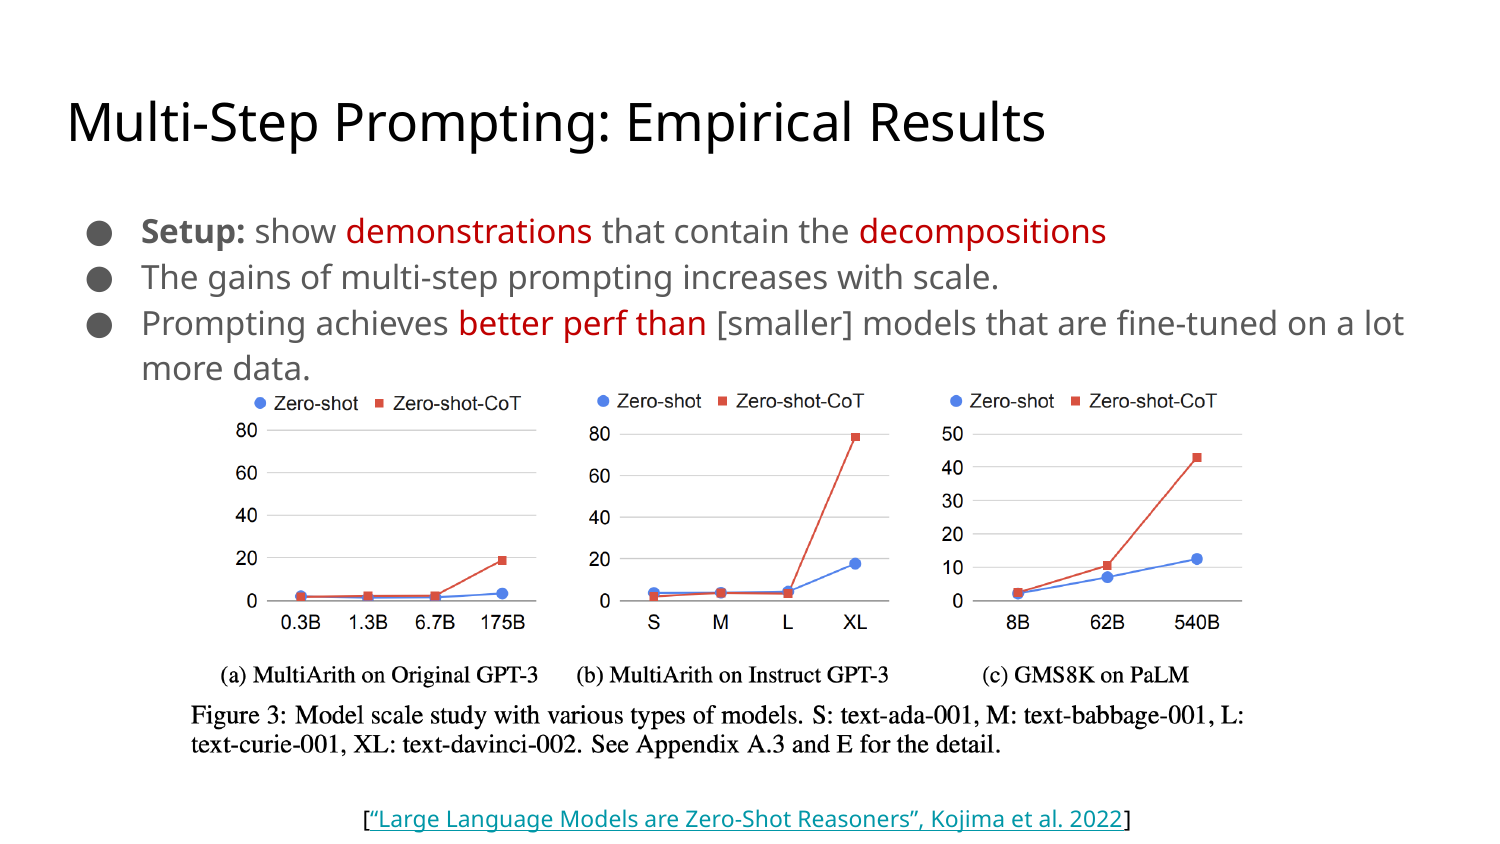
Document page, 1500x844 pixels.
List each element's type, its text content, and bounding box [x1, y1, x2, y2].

picture [173, 383, 1257, 772]
text_box [“Large Language Models are Zero-Shot Reasoners”, Kojima et al. 2022] [259, 797, 1241, 844]
list Setup: show demonstrations that contain the decompositions The gains of multi-step prompting increases with scale. Prompting achieves better perf than [smaller] models that are fine-tuned on a lot more data. [51, 189, 1449, 750]
title Multi-Step Prompting: Empirical Results [51, 72, 1449, 167]
